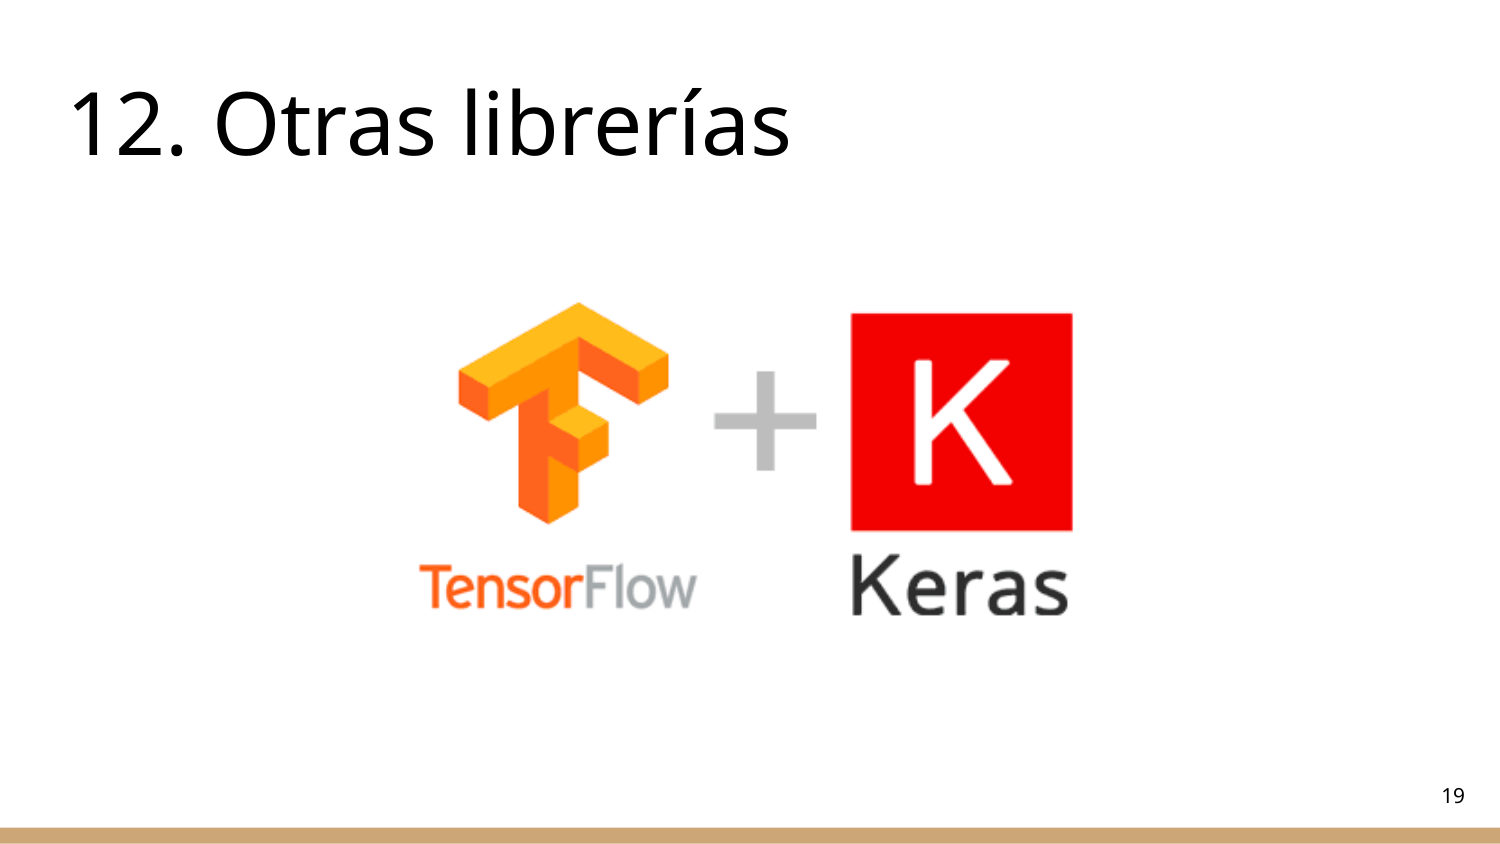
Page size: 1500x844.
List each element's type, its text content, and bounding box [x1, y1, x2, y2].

slide_number ‹#› [1389, 764, 1480, 830]
picture [389, 239, 1111, 671]
title 12. Otras librerías [51, 51, 1449, 189]
